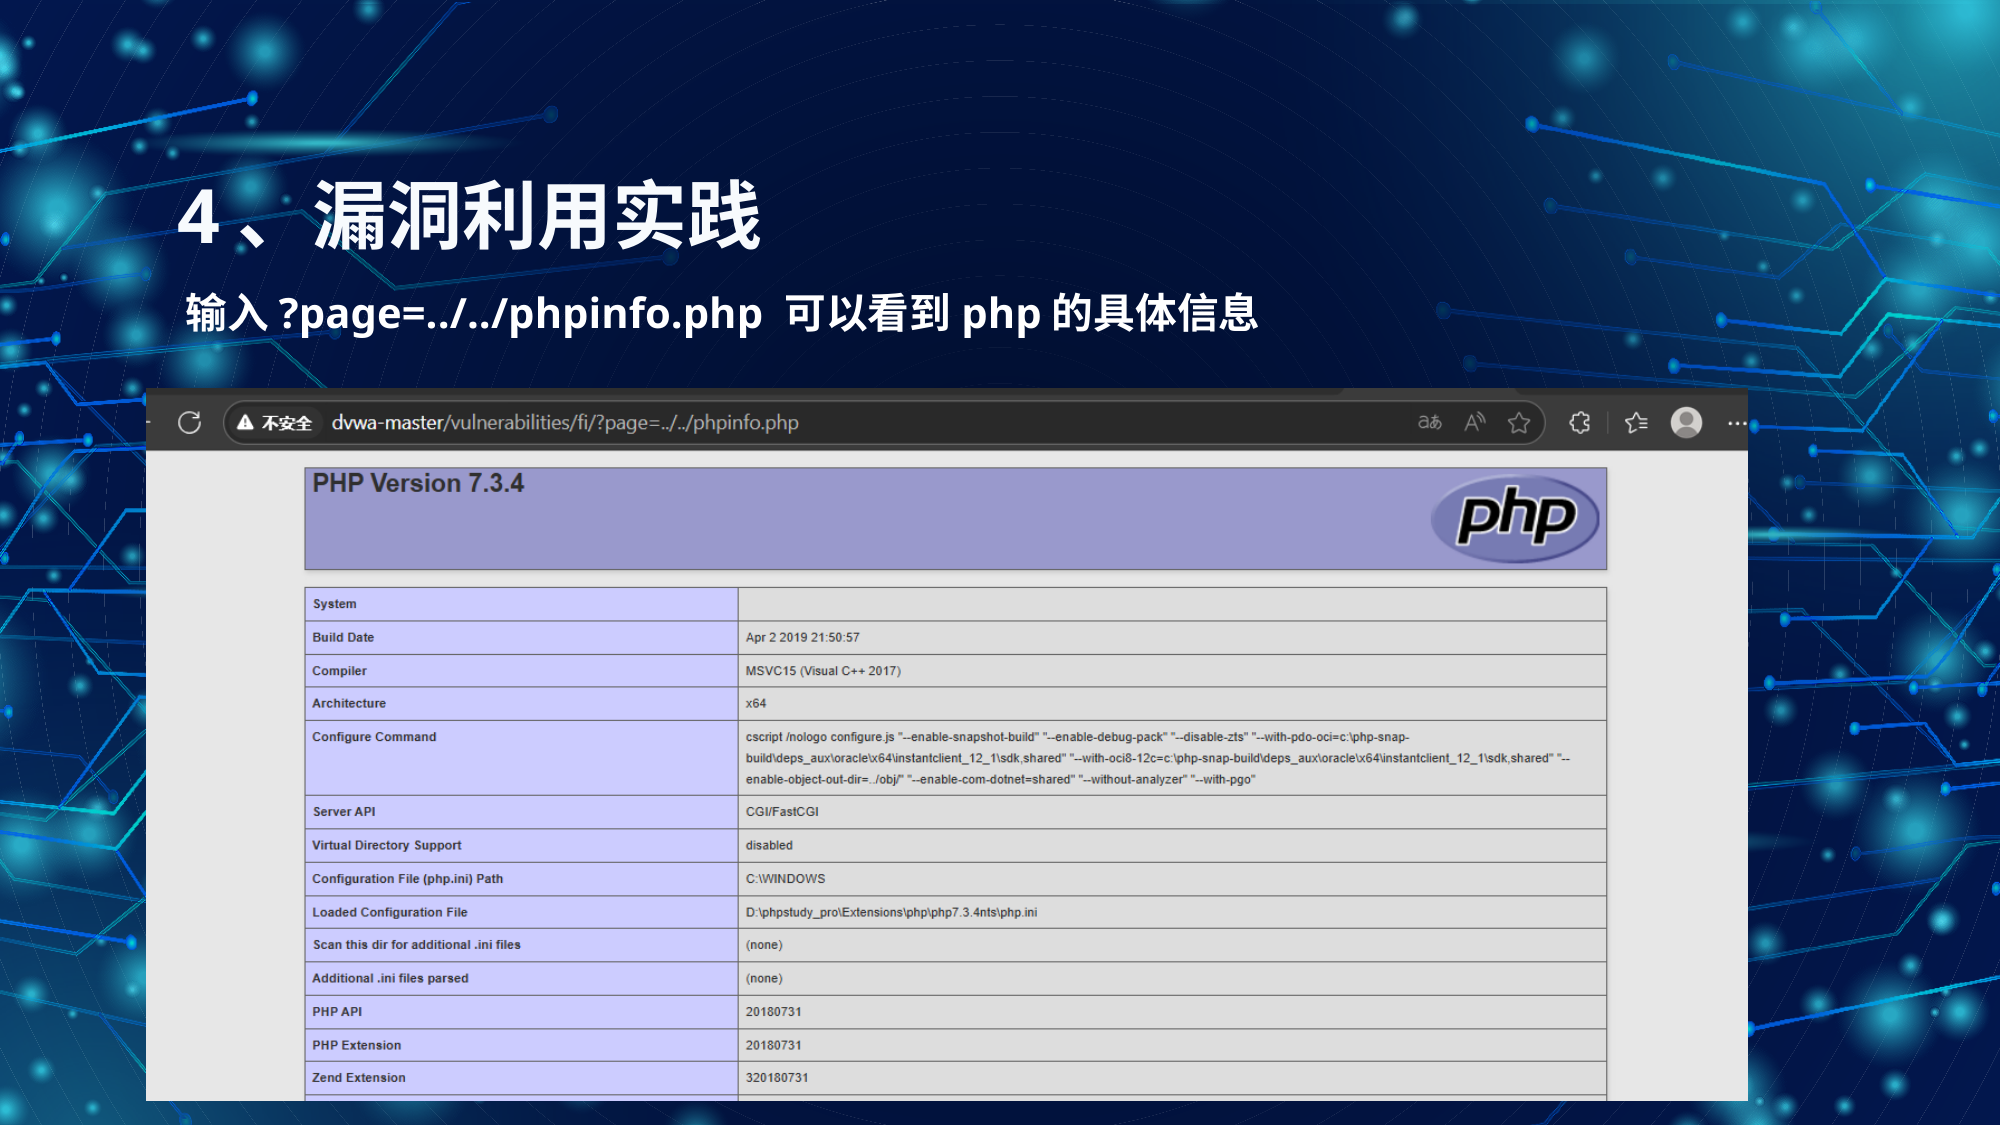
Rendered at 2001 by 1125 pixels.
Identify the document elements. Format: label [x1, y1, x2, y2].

text_box [0, 0, 2000, 1125]
picture [146, 388, 1748, 1101]
